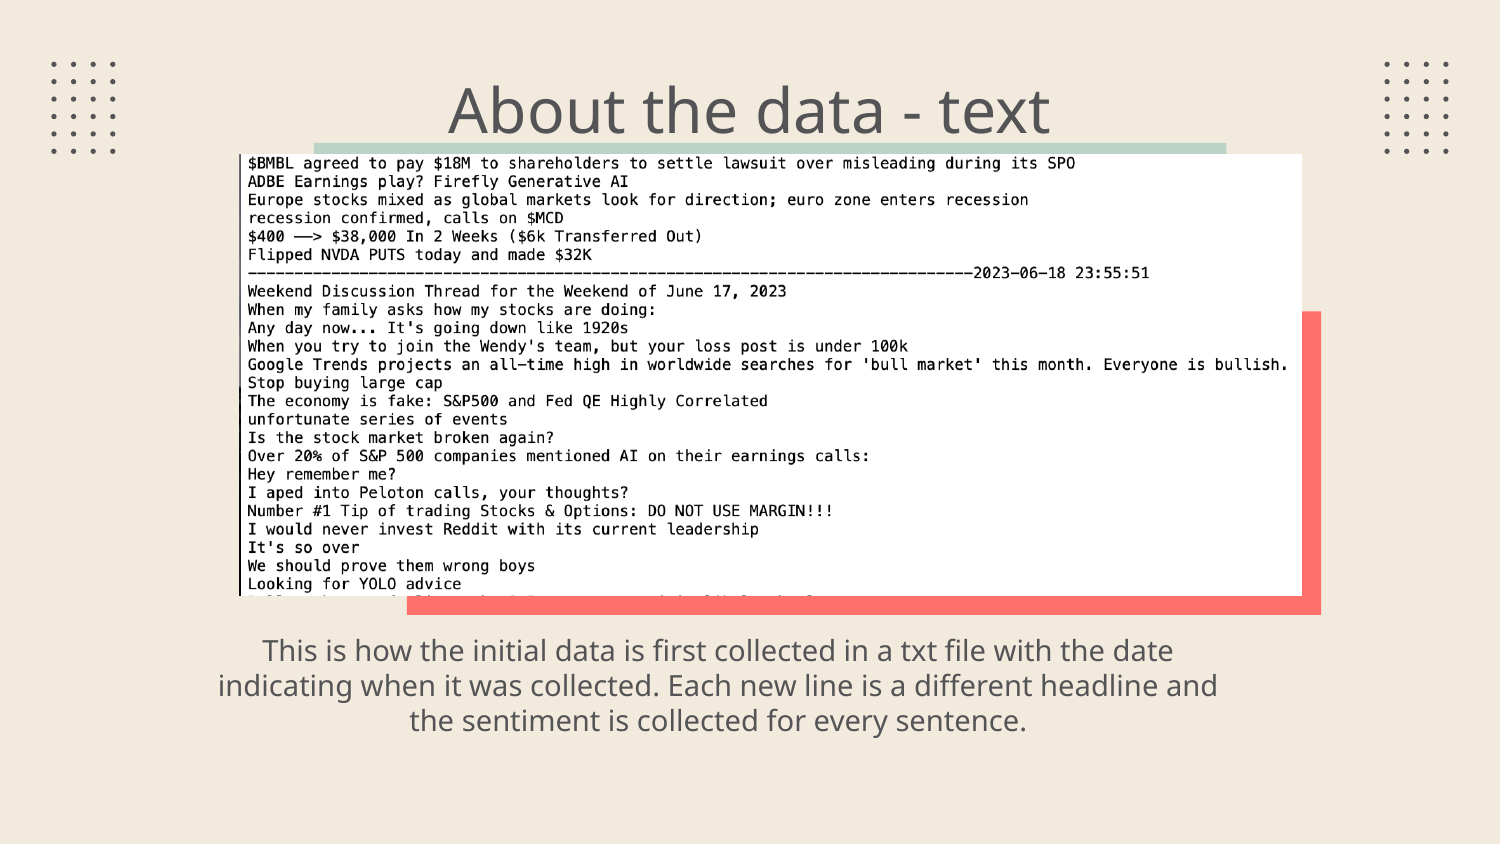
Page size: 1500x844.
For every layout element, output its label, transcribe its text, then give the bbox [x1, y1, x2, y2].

text_box [406, 311, 1322, 615]
text_box [313, 142, 1227, 153]
picture [238, 154, 1302, 596]
subtitle This is how the initial data is first collected in a txt file with the date indicating when it was collected. Each new line is a different headline and the sentiment is collected for every sentence. [187, 617, 1250, 803]
title About the data - text [51, 60, 1449, 155]
